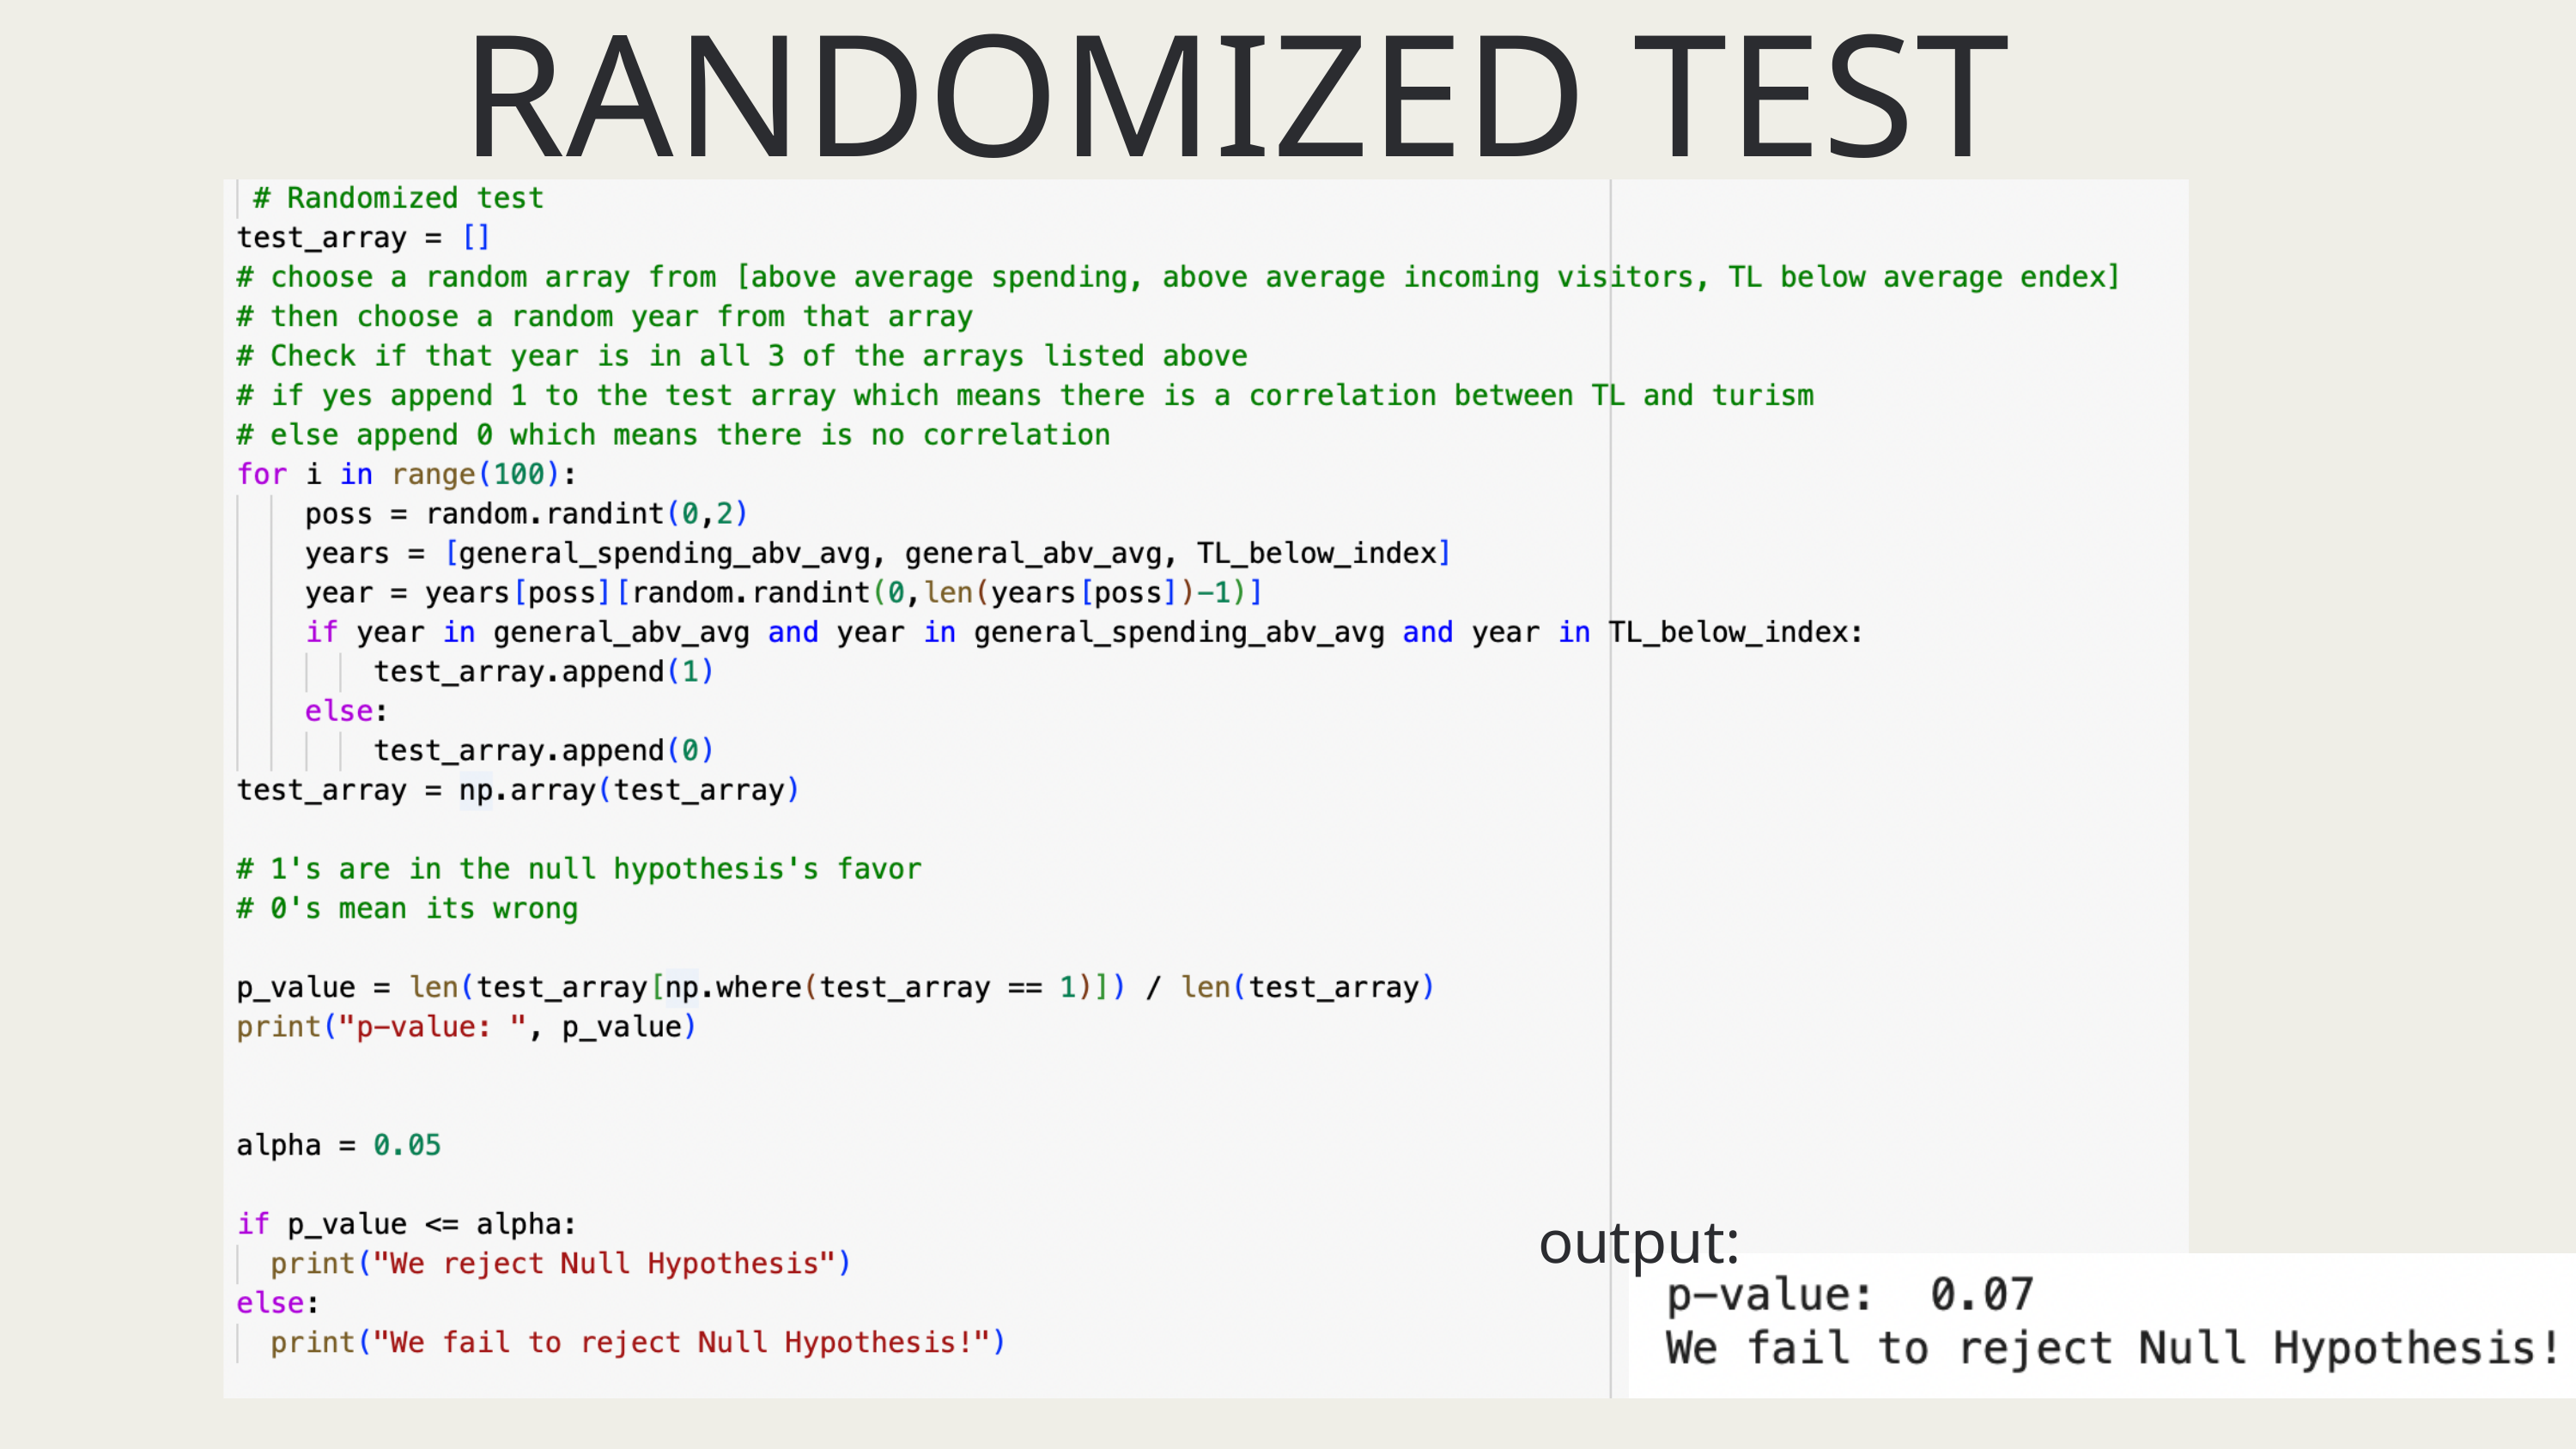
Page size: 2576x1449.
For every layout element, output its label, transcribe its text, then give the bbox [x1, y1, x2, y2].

text_box output: [1538, 1191, 2576, 1275]
text_box [223, 191, 2190, 1398]
text_box [1629, 1275, 2576, 1398]
text_box RANDOMIZED TEST [54, 37, 2420, 191]
